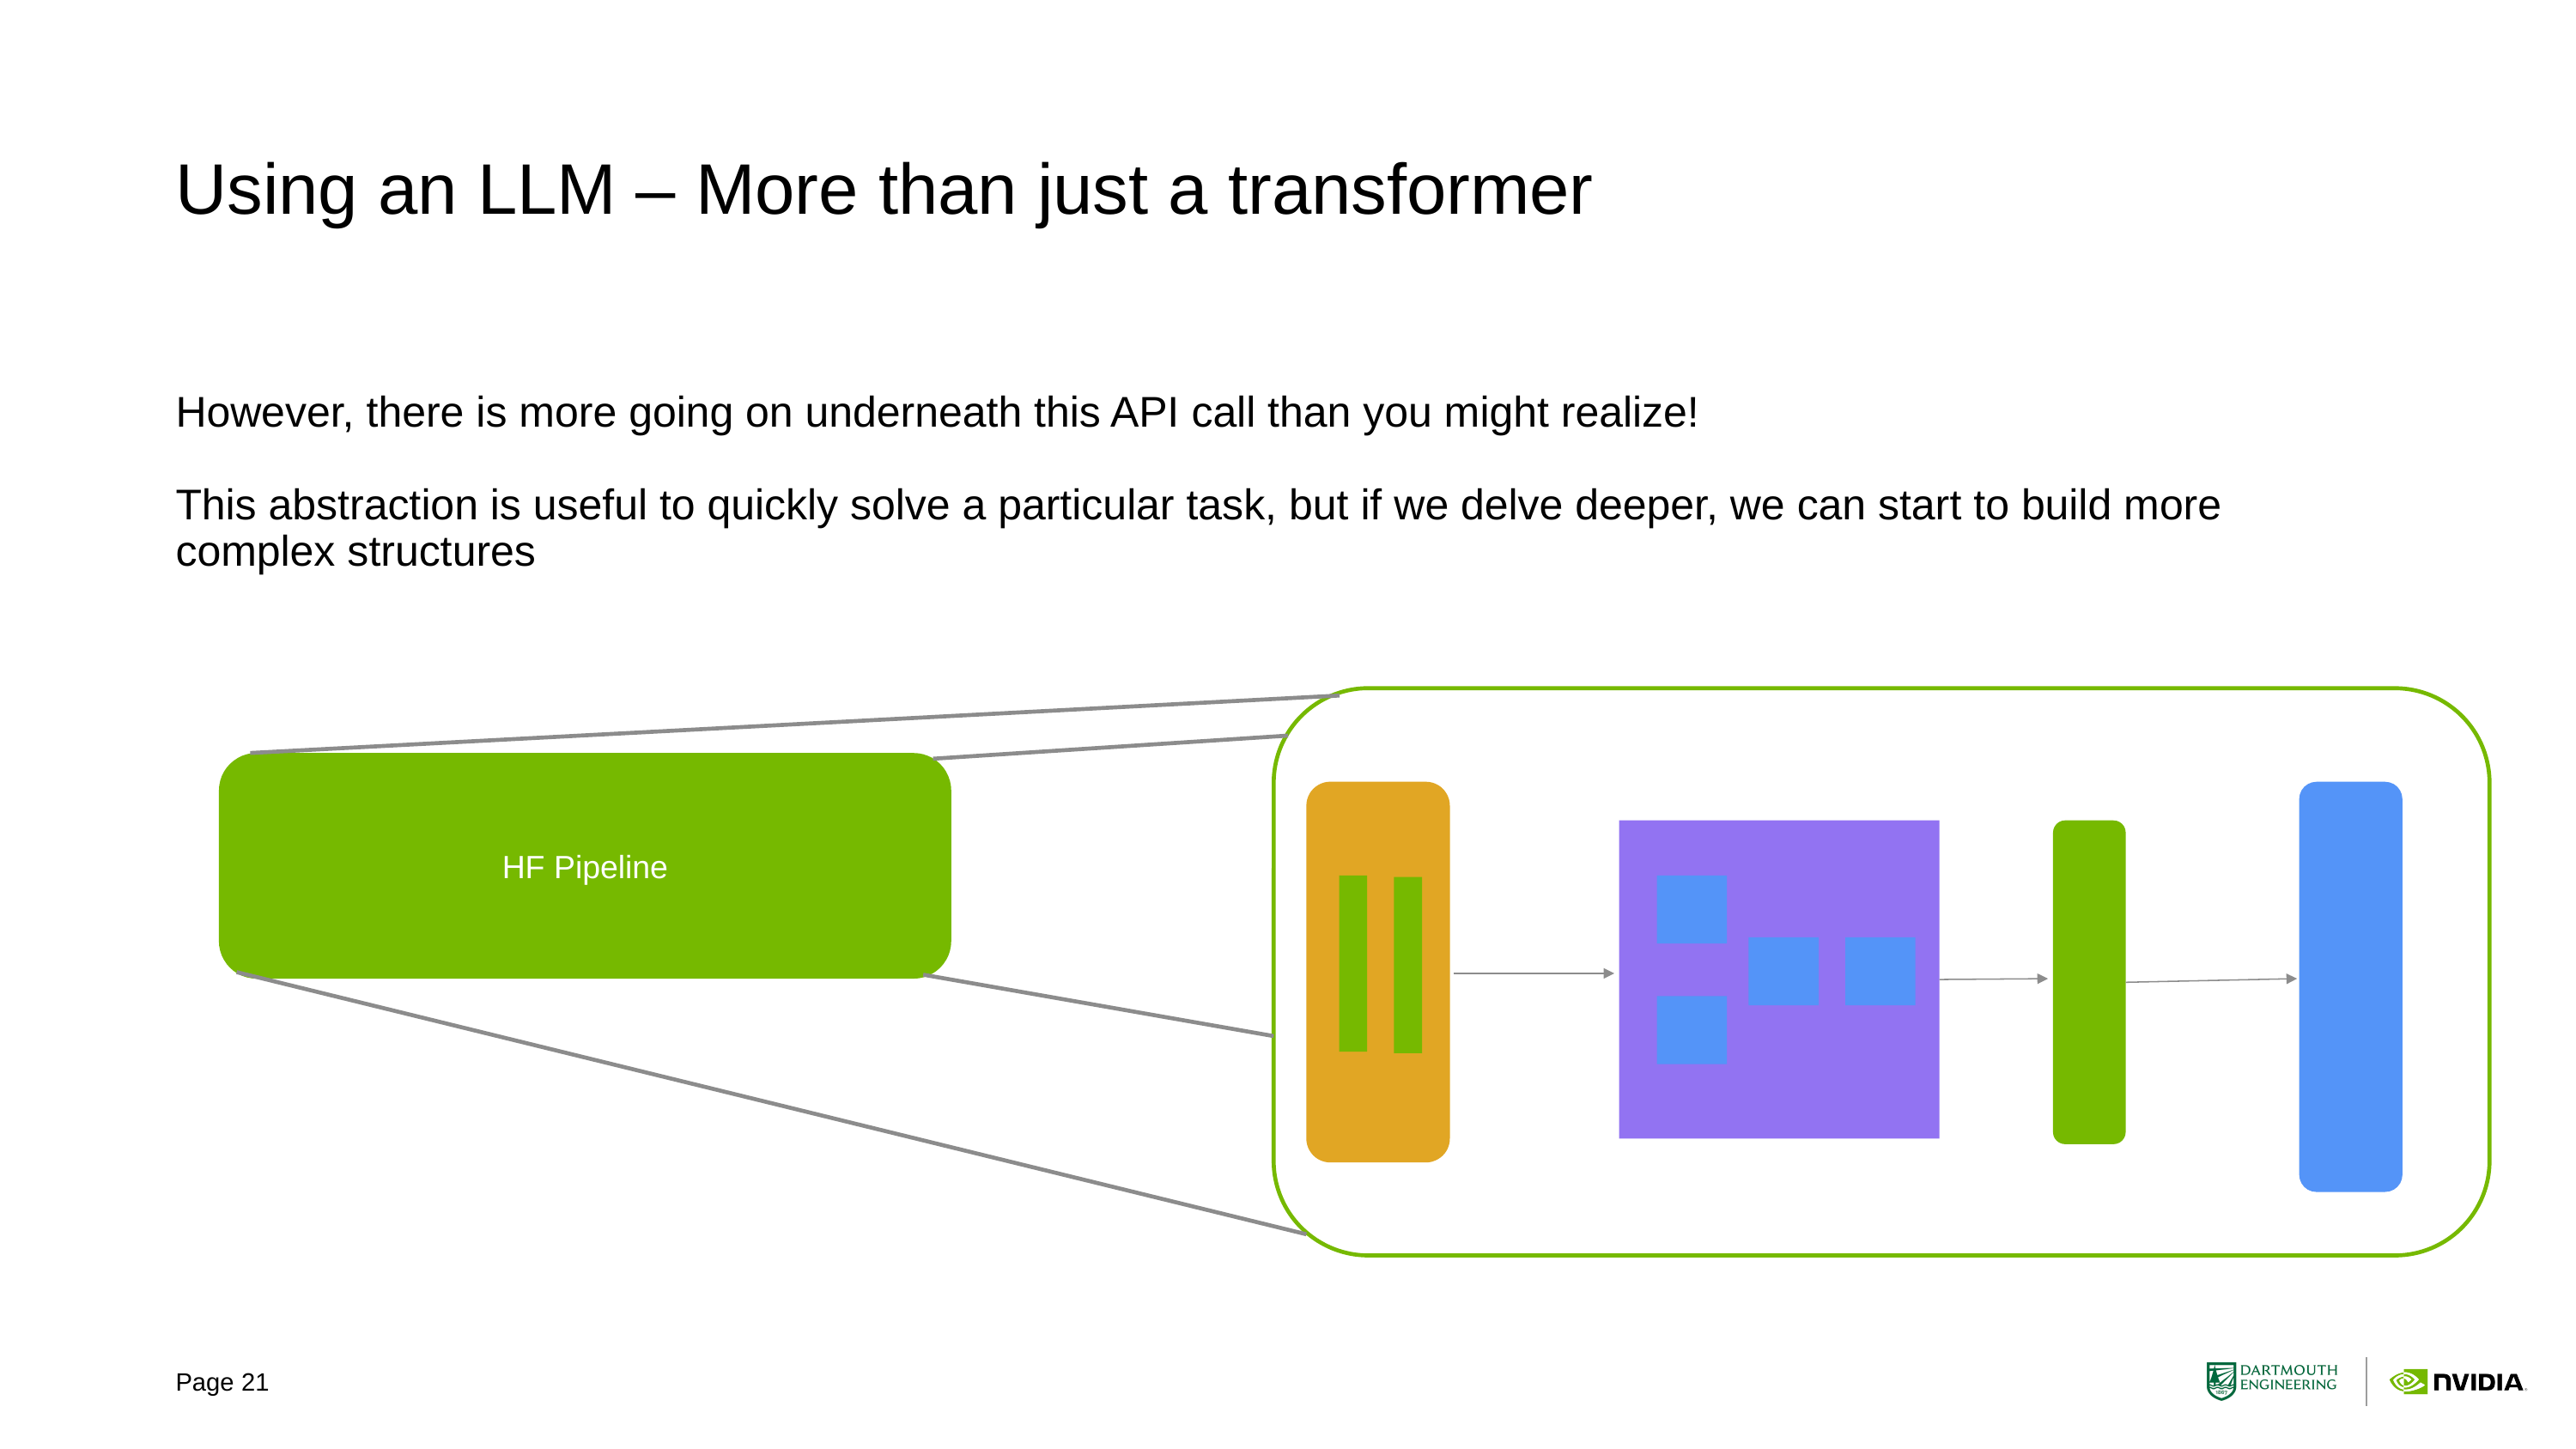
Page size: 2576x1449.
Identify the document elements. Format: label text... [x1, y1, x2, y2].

text_box [1273, 687, 2491, 1257]
text_box [1844, 937, 1917, 1006]
picture [2372, 1352, 2544, 1411]
text_box [1393, 876, 1423, 1054]
text_box [2298, 780, 2403, 1193]
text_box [2125, 978, 2298, 983]
text_box [1747, 937, 1820, 1006]
text_box [2051, 819, 2127, 1145]
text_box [923, 974, 1274, 1036]
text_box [250, 695, 1340, 754]
list However, there is more going on underneath this API call than you might realize! This abstraction is useful to quickly solve a particular task, but if we delve deeper, we can start to build more complex structures [162, 384, 2385, 1258]
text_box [236, 972, 1307, 1234]
picture [2207, 1362, 2337, 1401]
text_box HF Pipeline [217, 752, 952, 974]
title Using an LLM – More than just a transformer [162, 52, 2385, 332]
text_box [933, 735, 1288, 759]
text_box [1338, 875, 1368, 1052]
text_box [1619, 820, 1941, 1139]
text_box [1305, 780, 1451, 1164]
text_box [1656, 875, 1728, 944]
text_box [1656, 995, 1728, 1065]
